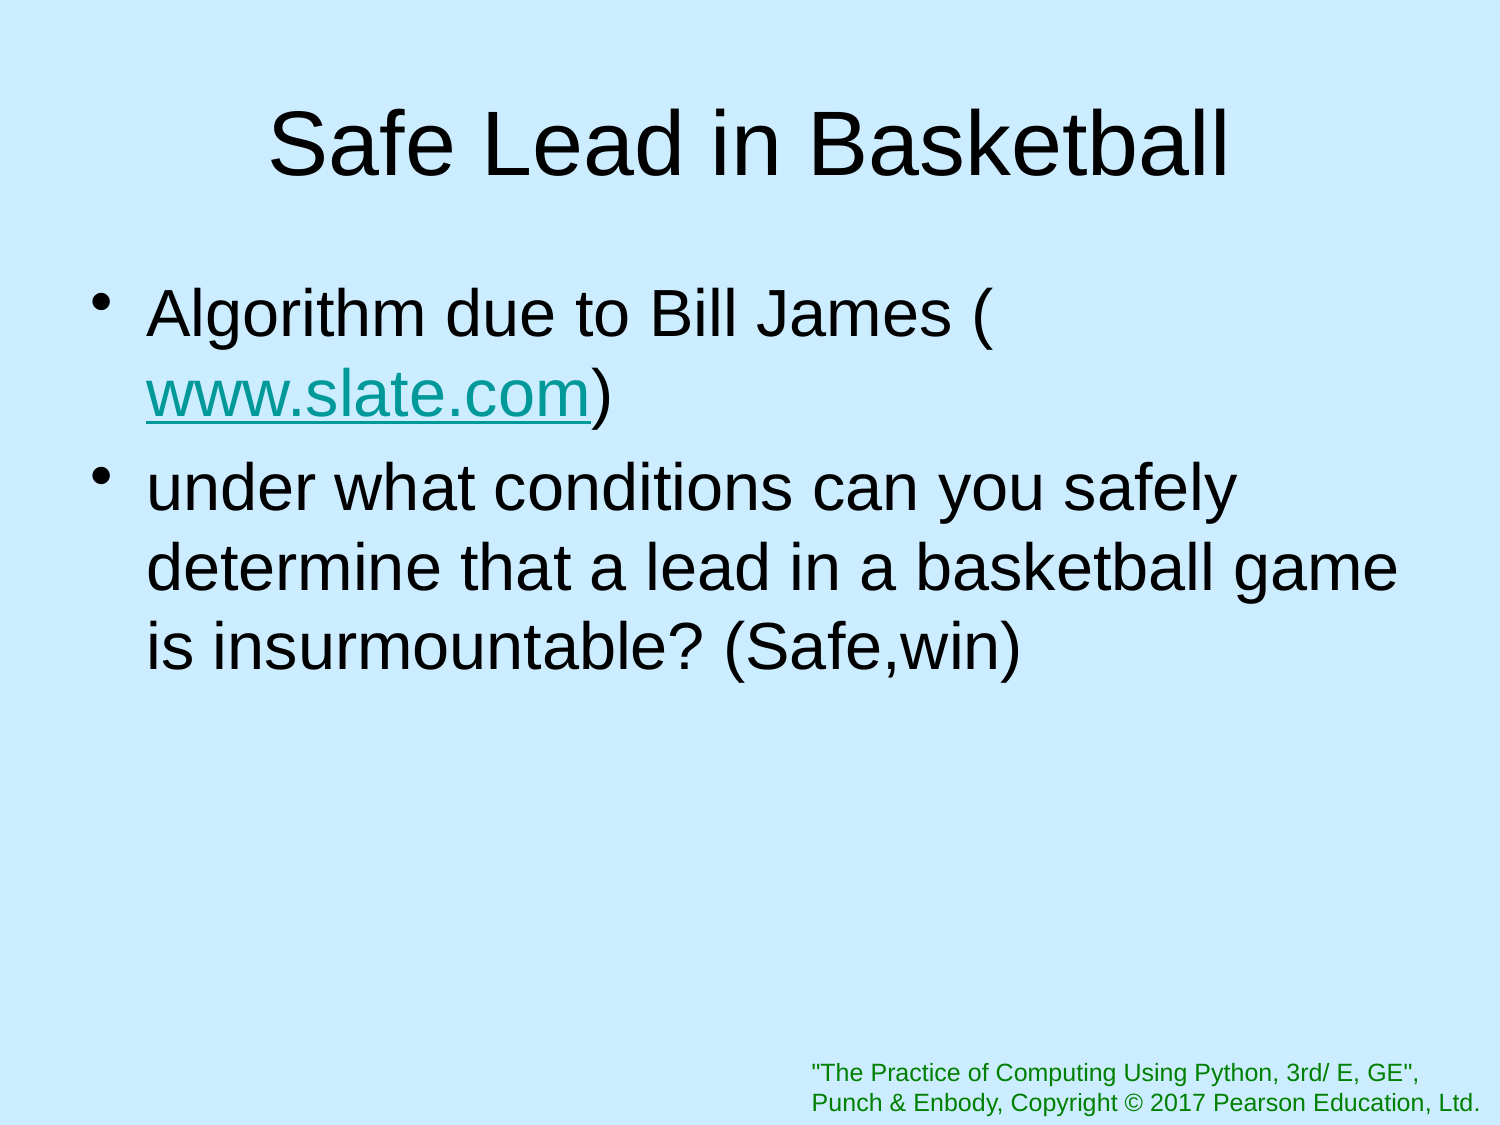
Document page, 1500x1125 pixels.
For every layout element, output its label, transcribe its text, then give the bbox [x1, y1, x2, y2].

list Algorithm due to Bill James (www.slate.com) under what conditions can you safely determine that a lead in a basketball game is insurmountable? (Safe,win) [75, 262, 1425, 1005]
title Safe Lead in Basketball [75, 45, 1425, 233]
